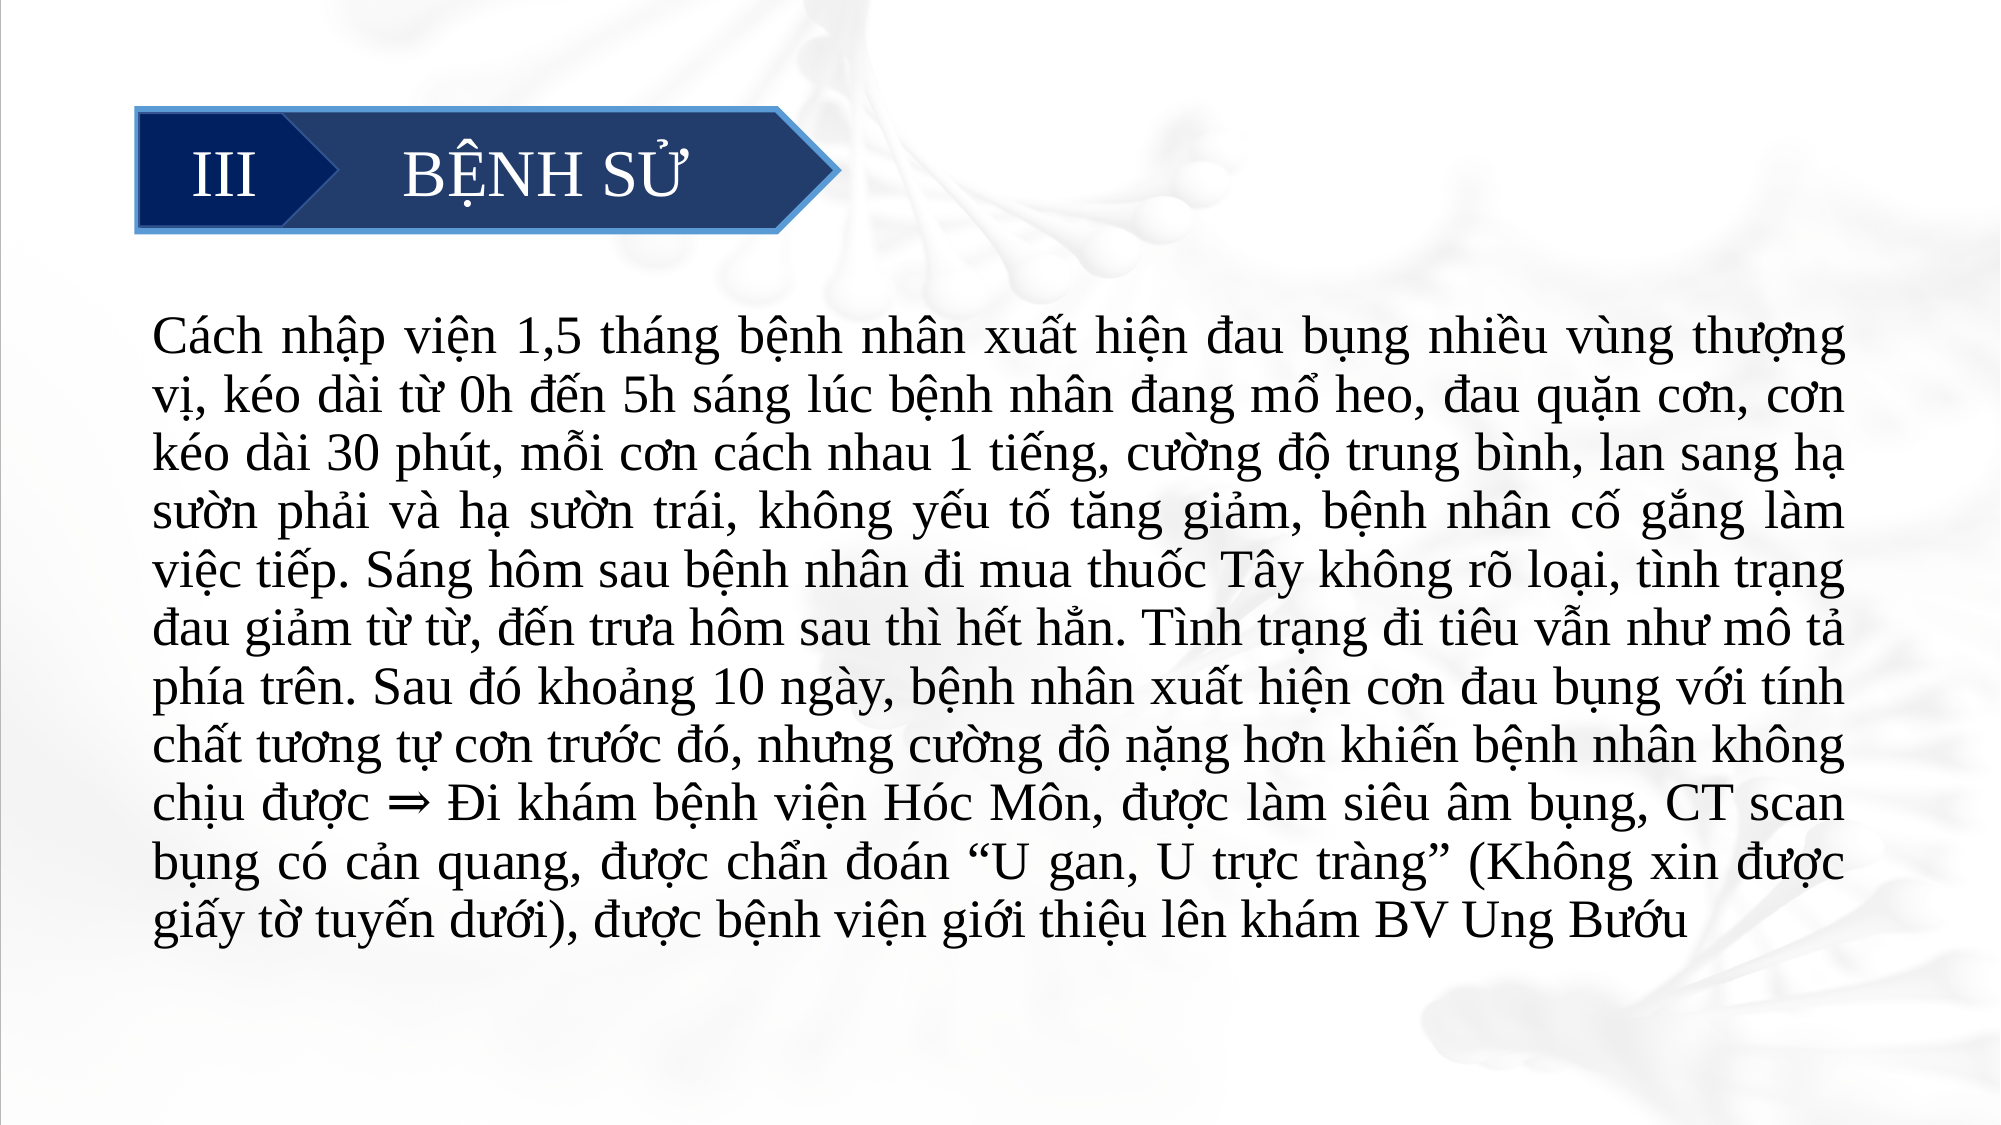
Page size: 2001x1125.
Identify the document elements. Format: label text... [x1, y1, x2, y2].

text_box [137, 109, 838, 232]
list Cách nhập viện 1,5 tháng bệnh nhân xuất hiện đau bụng nhiều vùng thượng vị, kéo dài từ 0h đến 5h sáng lúc bệnh nhân đang mổ heo, đau quặn cơn, cơn kéo dài 30 phút, mỗi cơn cách nhau 1 tiếng, cường độ trung bình, lan sang hạ sườn phải và hạ sườn trái, không yếu tố tăng giảm, bệnh nhân cố gắng làm việc tiếp. Sáng hôm sau bệnh nhân đi mua thuốc Tây không rõ loại, tình trạng đau giảm từ từ, đến trưa hôm sau thì hết hẳn. Tình trạng đi tiêu vẫn như mô tả phía trên. Sau đó khoảng 10 ngày, bệnh nhân xuất hiện cơn đau bụng với tính chất tương tự cơn trước đó, nhưng cường độ nặng hơn khiến bệnh nhân không chịu được ⇒ Đi khám bệnh viện Hóc Môn, được làm siêu âm bụng, CT scan bụng có cản quang, được chẩn đoán “U gan, U trực tràng” (Không xin được giấy tờ tuyến dưới), được bệnh viện giới thiệu lên khám BV Ung Bướu [137, 299, 1863, 1014]
